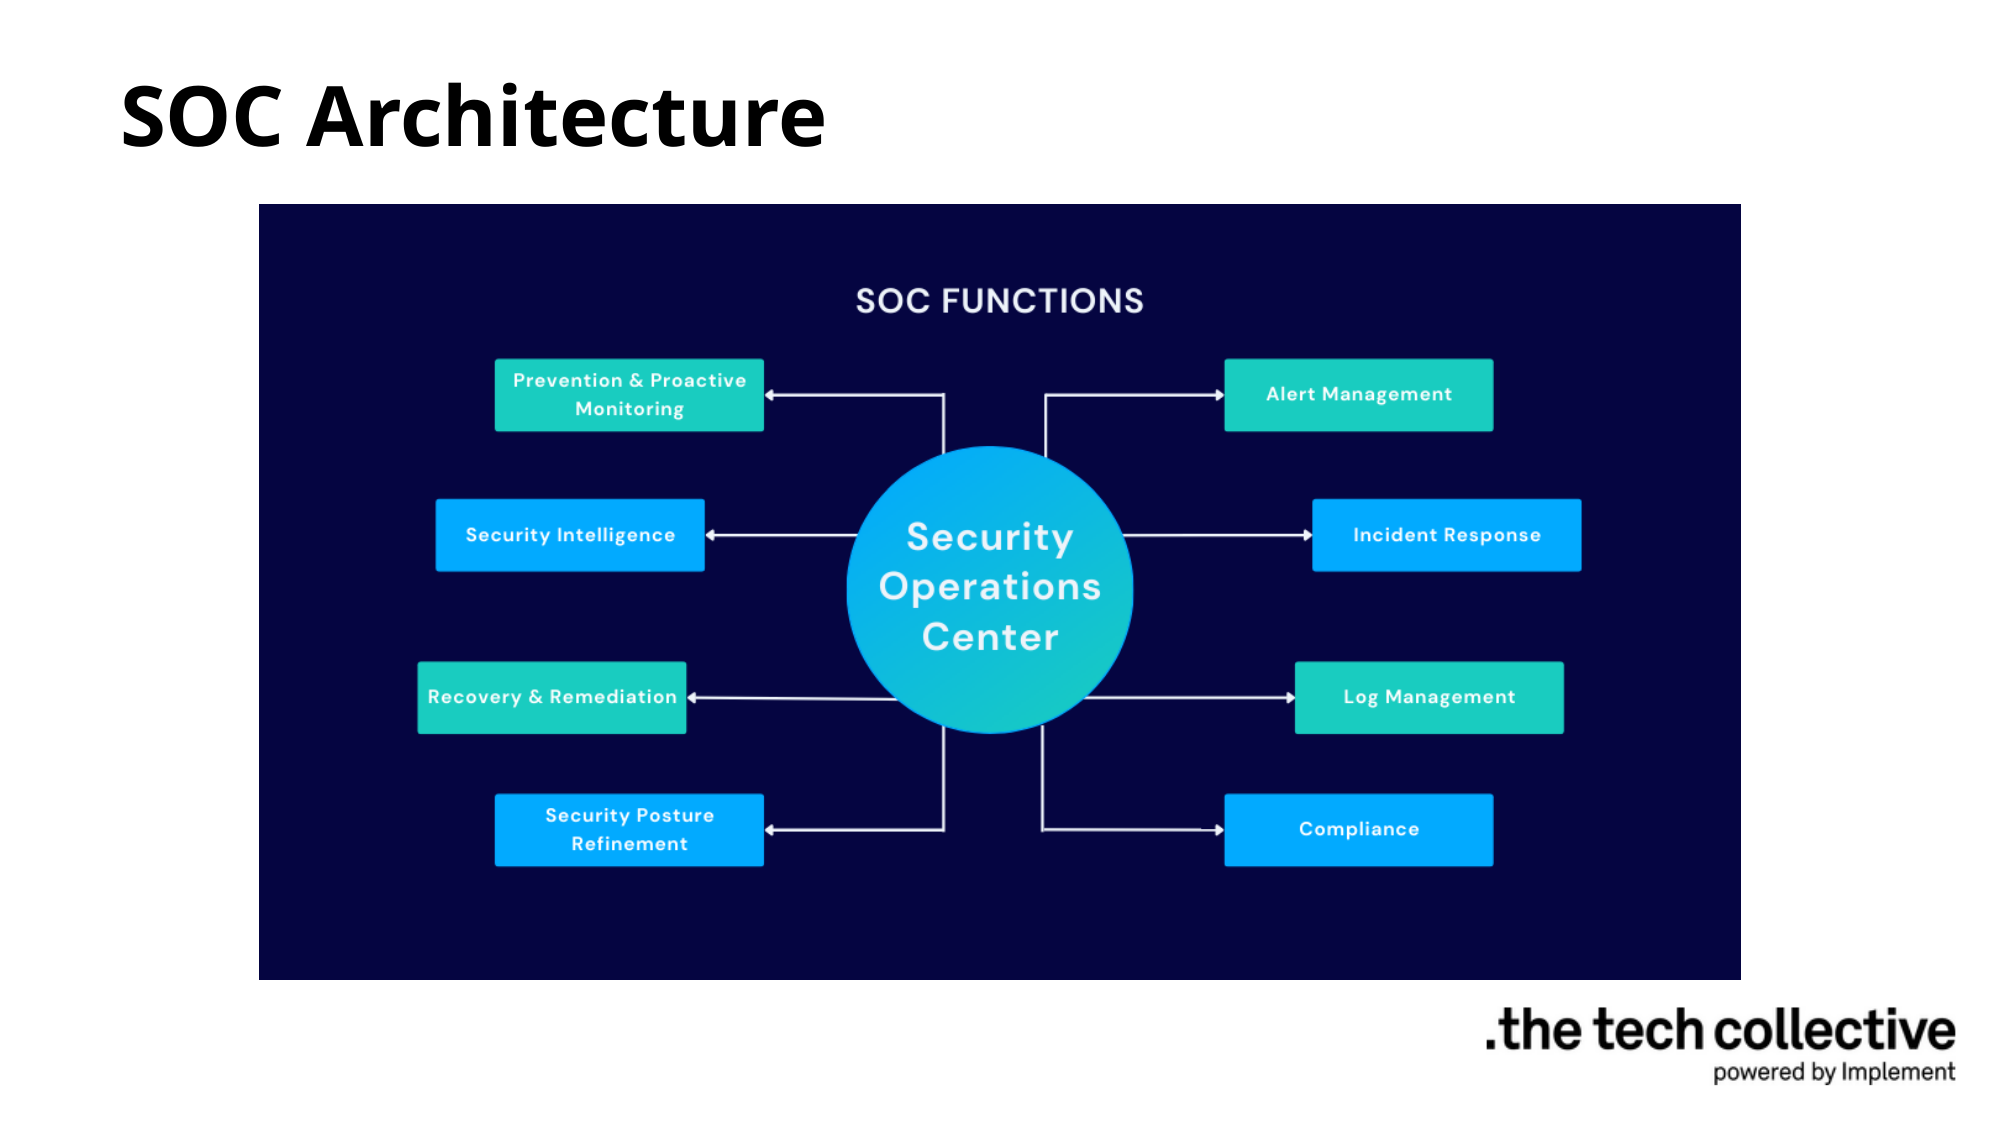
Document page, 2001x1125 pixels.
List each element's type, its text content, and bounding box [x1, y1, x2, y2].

picture [259, 204, 1956, 1125]
title SOC Architecture [105, 55, 1892, 236]
